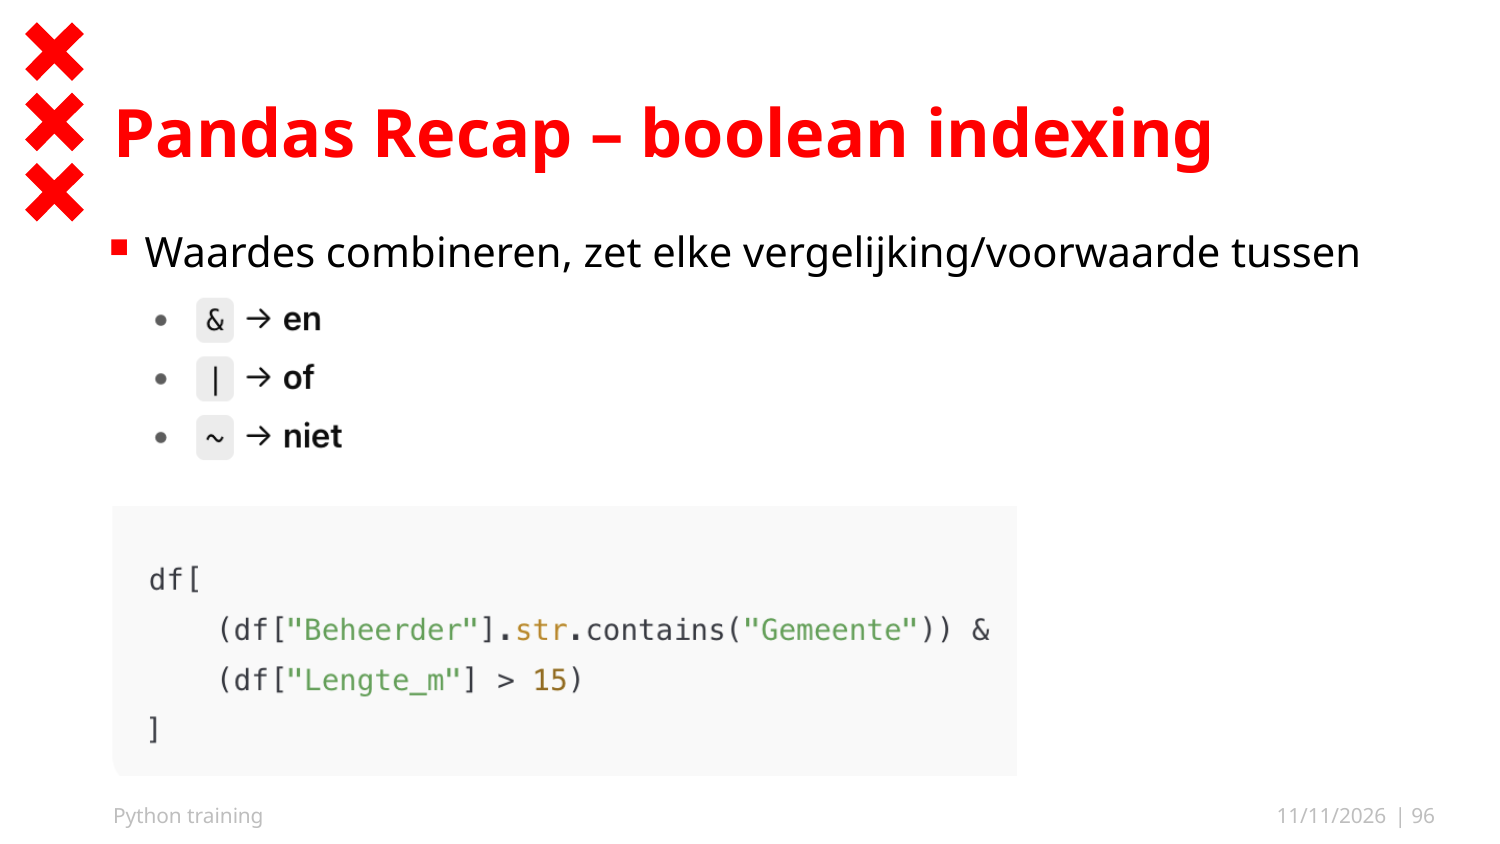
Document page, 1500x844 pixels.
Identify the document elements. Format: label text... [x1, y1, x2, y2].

slide_number | 96 [1394, 802, 1442, 833]
picture [100, 506, 1018, 777]
list Waardes combineren, zet elke vergelijking/voorwaarde tussen haakjes [109, 226, 1376, 552]
text_box Pandas Recap – boolean indexing [113, 91, 1443, 251]
footer Python training [113, 802, 1129, 833]
picture [123, 280, 485, 481]
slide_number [1262, 802, 1387, 833]
